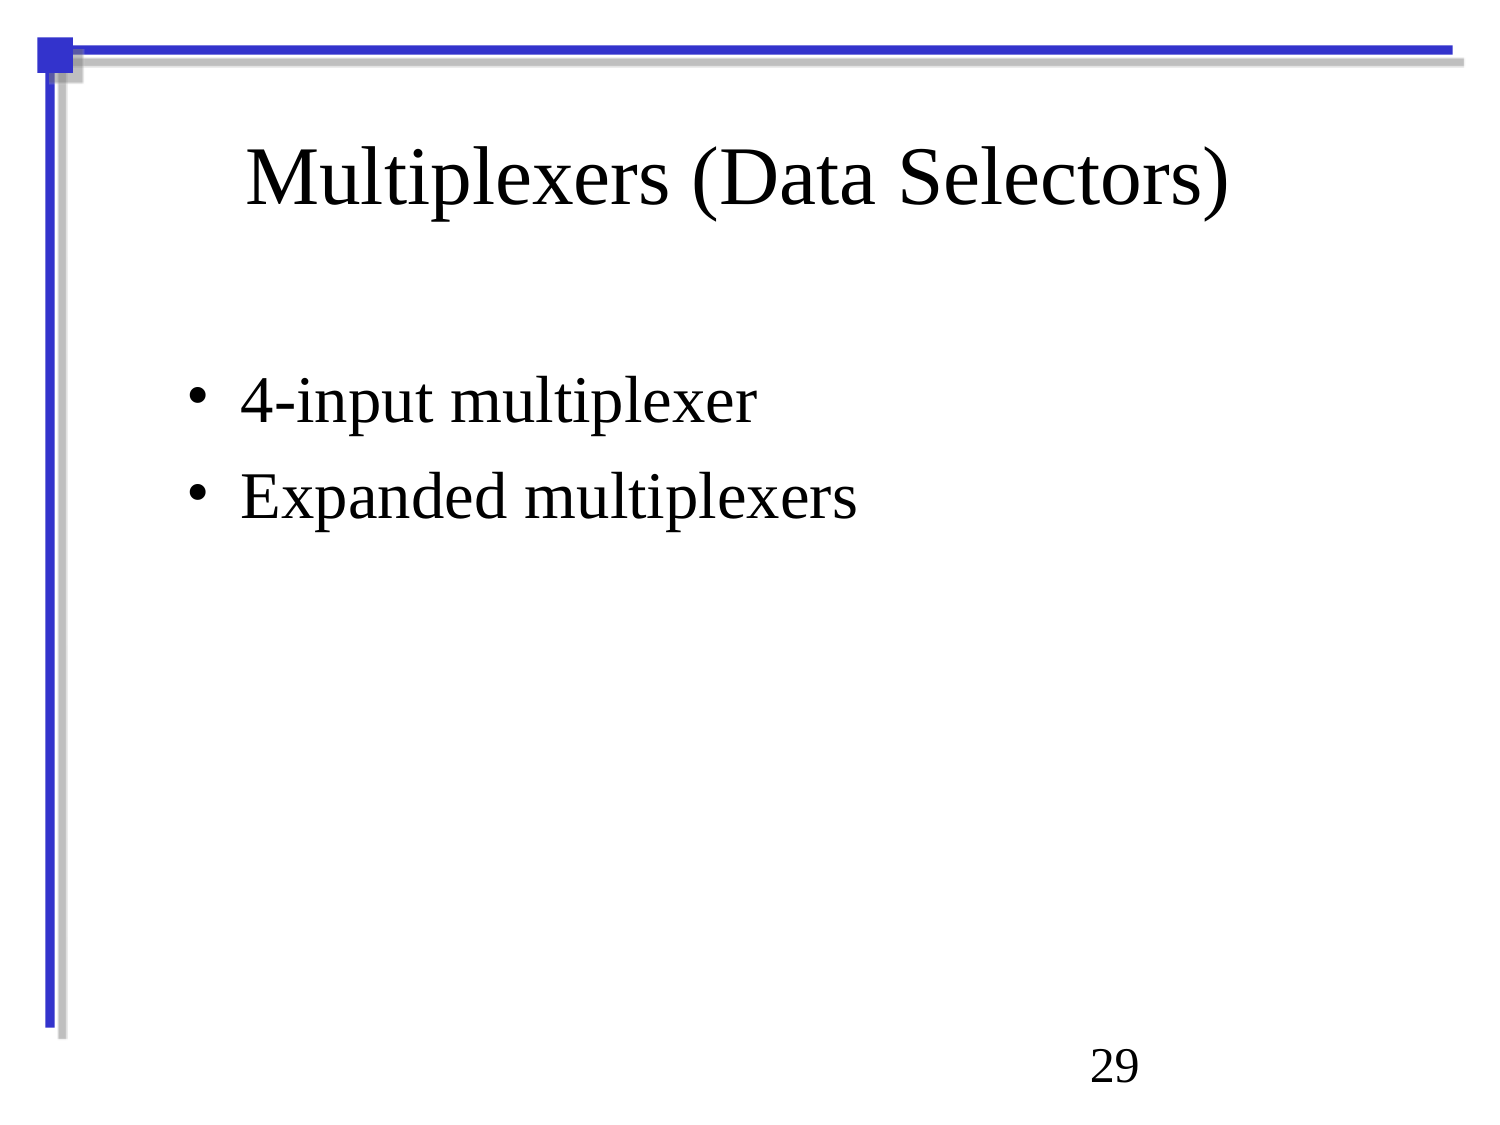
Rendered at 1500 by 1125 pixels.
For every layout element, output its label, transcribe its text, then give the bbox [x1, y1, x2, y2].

slide_number 29 [1074, 1025, 1386, 1098]
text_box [37, 37, 1448, 1023]
